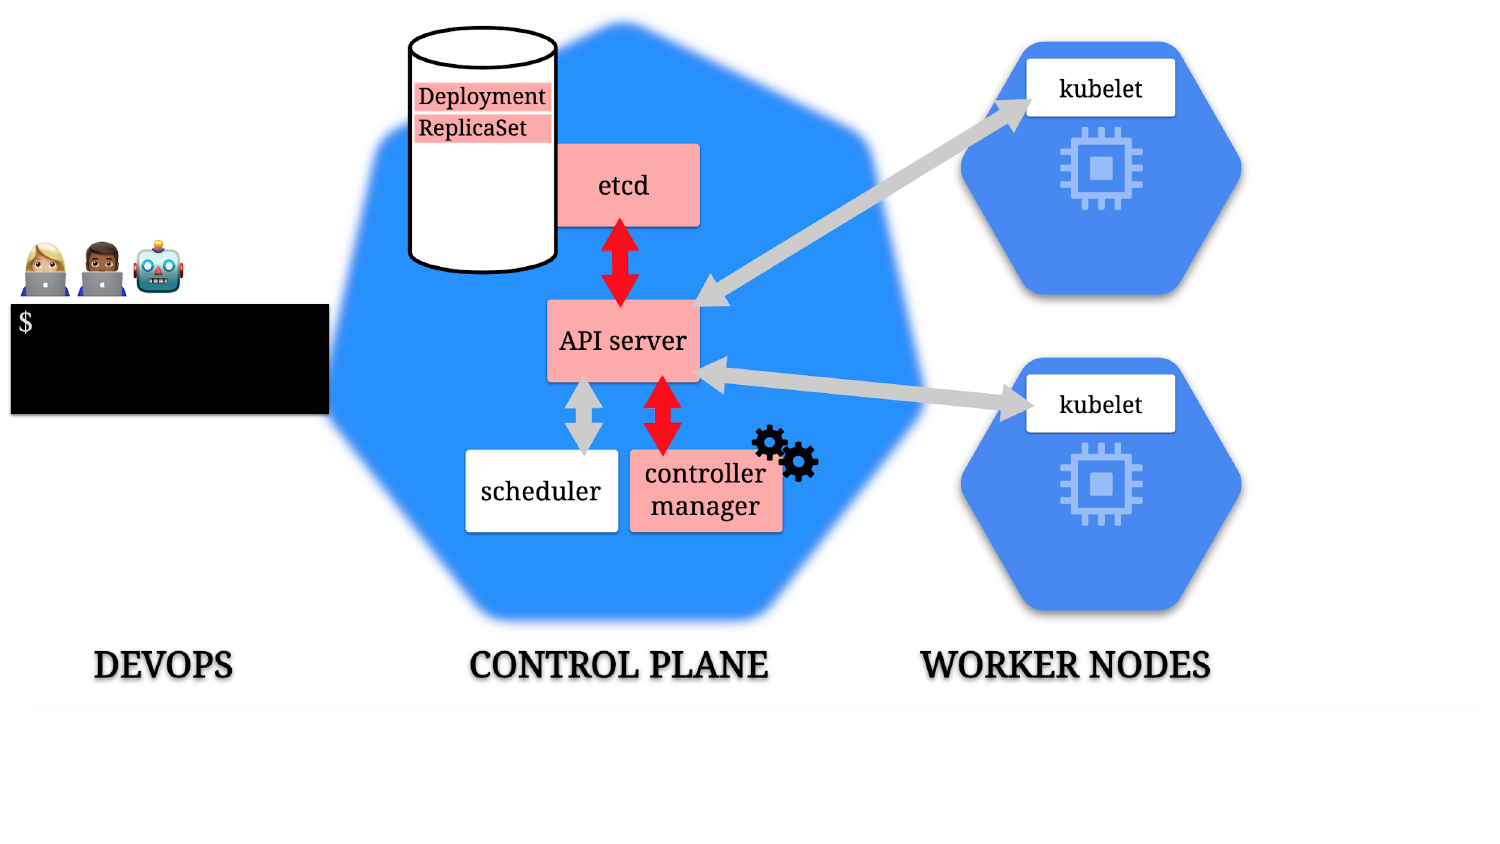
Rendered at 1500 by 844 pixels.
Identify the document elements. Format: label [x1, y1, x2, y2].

picture [0, 0, 1500, 714]
